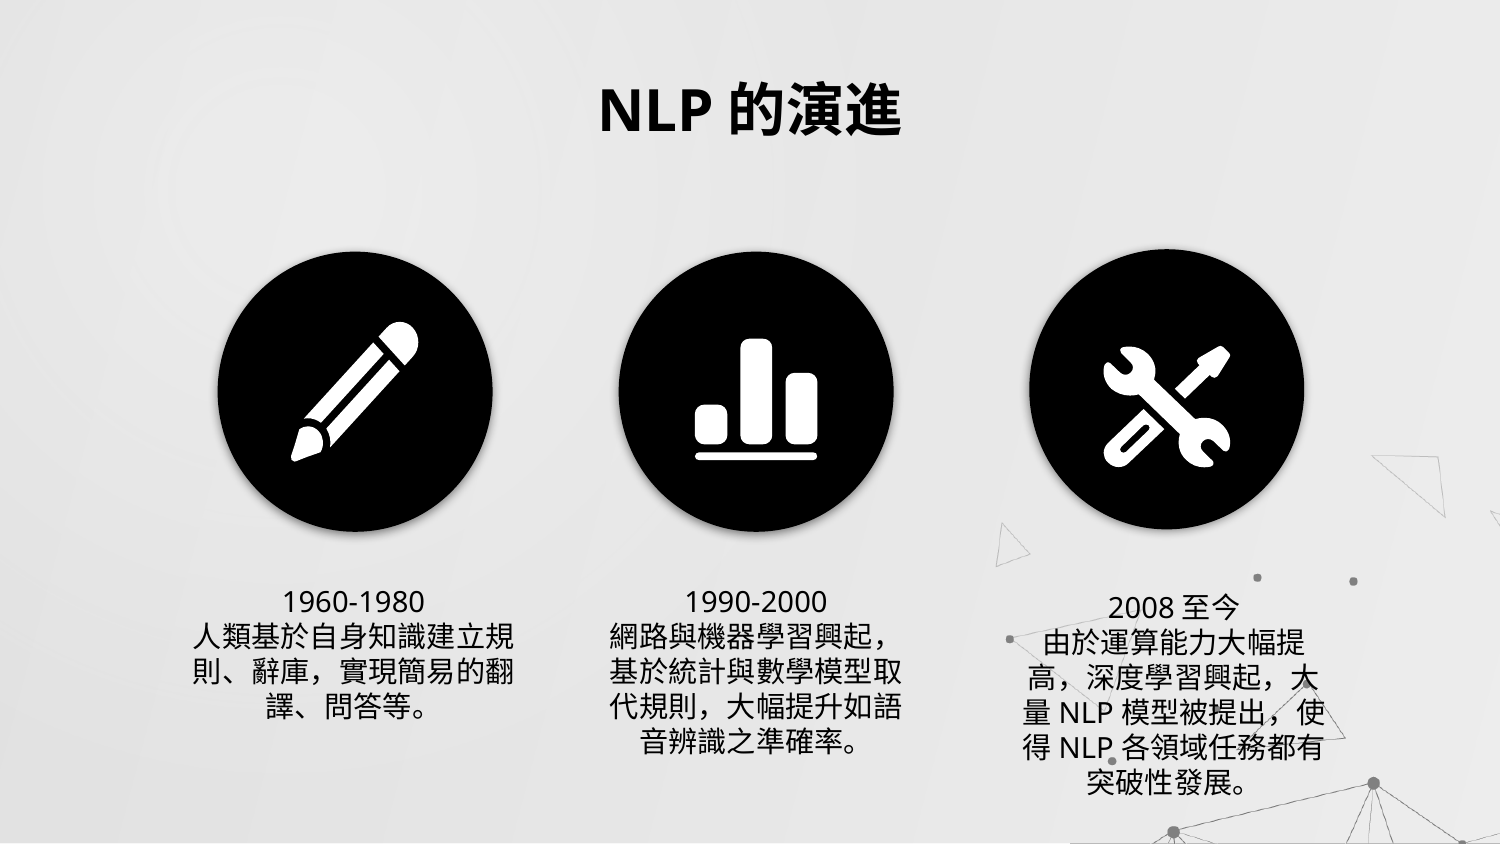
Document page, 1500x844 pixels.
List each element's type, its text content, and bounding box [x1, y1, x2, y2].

picture [0, 0, 1500, 844]
text_box [619, 252, 893, 532]
title NLP的演進 [322, 57, 1178, 214]
text_box [1030, 249, 1304, 529]
text_box 2008至今 由於運算能力大幅提高，深度學習興起，大量NLP模型被提出，使得NLP各領域任務都有突破性發展。 [1006, 574, 1343, 815]
text_box 1960-1980 人類基於自身知識建立規則、辭庫，實現簡易的翻譯、問答等。 [176, 568, 531, 738]
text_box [1101, 345, 1233, 468]
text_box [289, 321, 421, 462]
text_box [218, 252, 492, 532]
text_box 1990-2000 網路與機器學習興起，基於統計與數學模型取代規則，大幅提升如語音辨識之準確率。 [593, 568, 919, 774]
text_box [694, 338, 818, 461]
